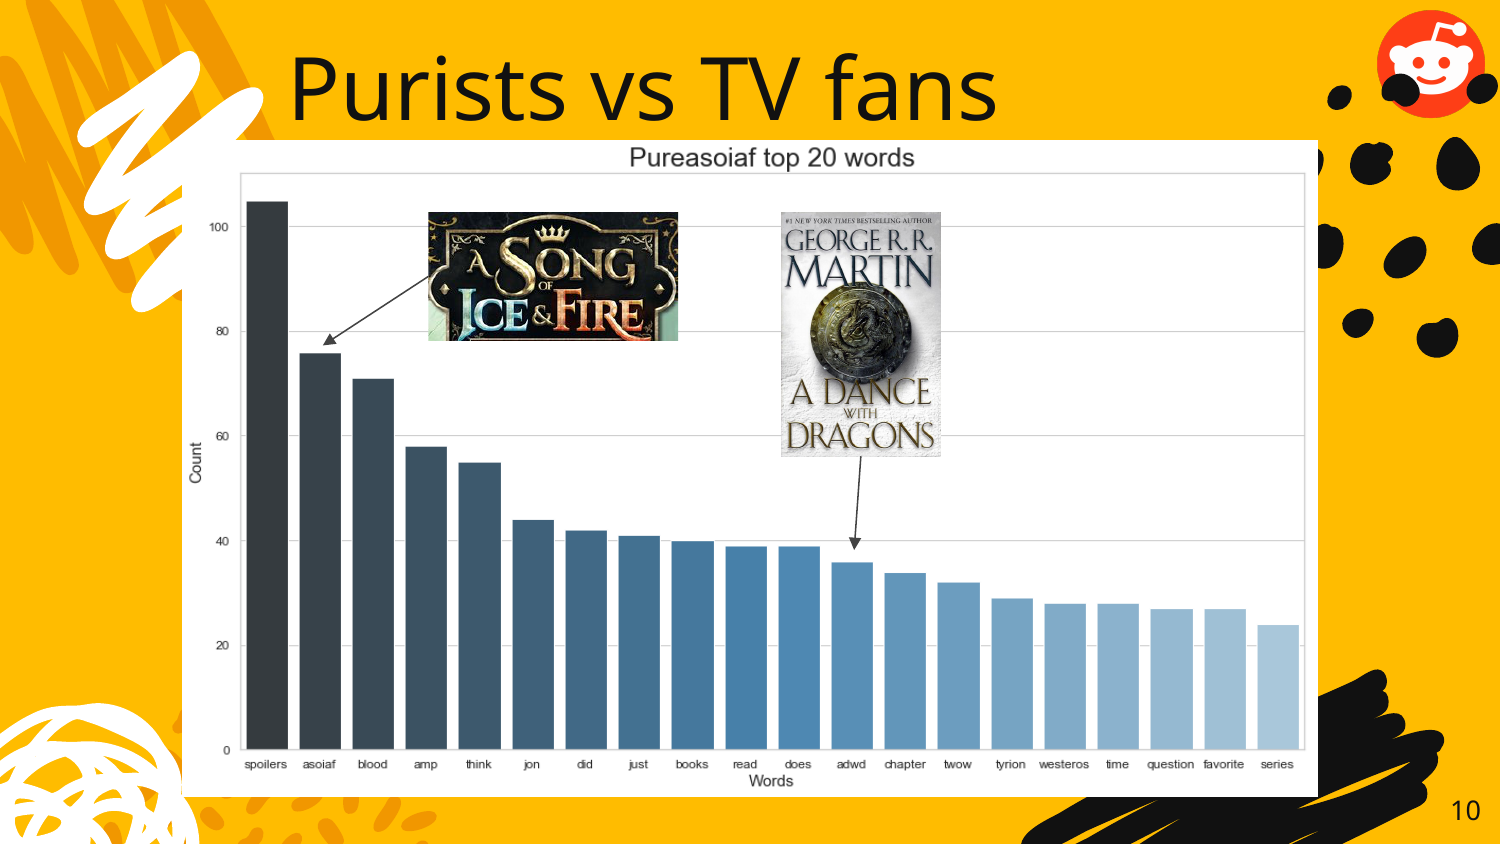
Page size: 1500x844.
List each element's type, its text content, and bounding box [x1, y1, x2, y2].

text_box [322, 212, 679, 346]
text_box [780, 212, 941, 551]
picture [182, 140, 1318, 797]
slide_number ‹#› [1391, 779, 1482, 844]
picture [1375, 8, 1487, 120]
title Purists vs TV fans [287, 36, 1065, 139]
